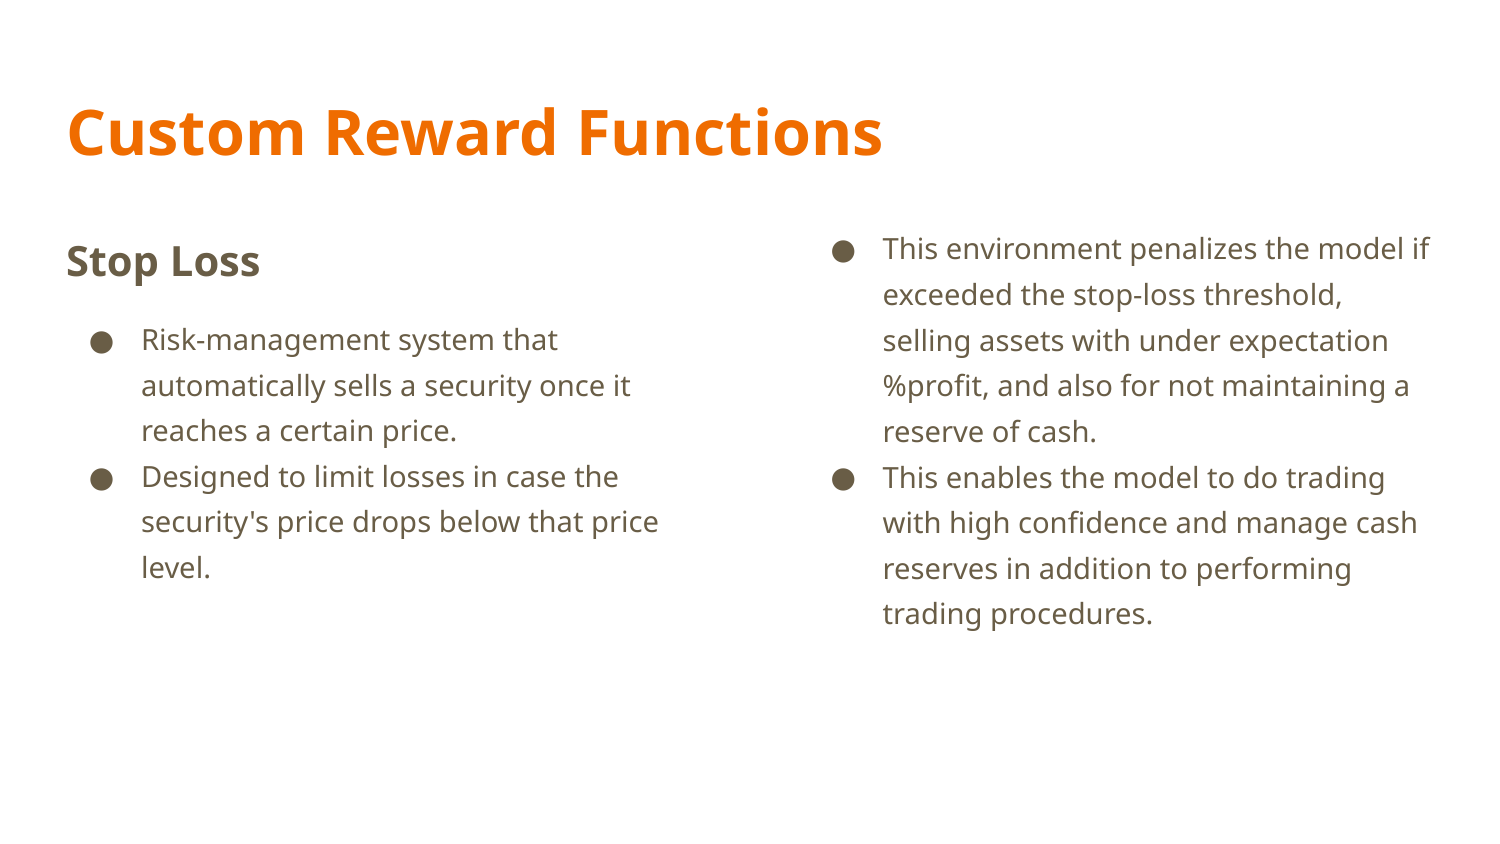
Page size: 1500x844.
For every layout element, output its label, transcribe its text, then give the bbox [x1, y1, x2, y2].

title Custom Reward Functions [51, 72, 1449, 189]
list Stop Loss Risk-management system that automatically sells a security once it reaches a certain price. Designed to limit losses in case the security's price drops below that price level. [51, 207, 708, 750]
list This environment penalizes the model if exceeded the stop-loss threshold, selling assets with under expectation %profit, and also for not maintaining a reserve of cash. This enables the model to do trading with high confidence and manage cash reserves in addition to performing trading procedures. [792, 207, 1449, 750]
